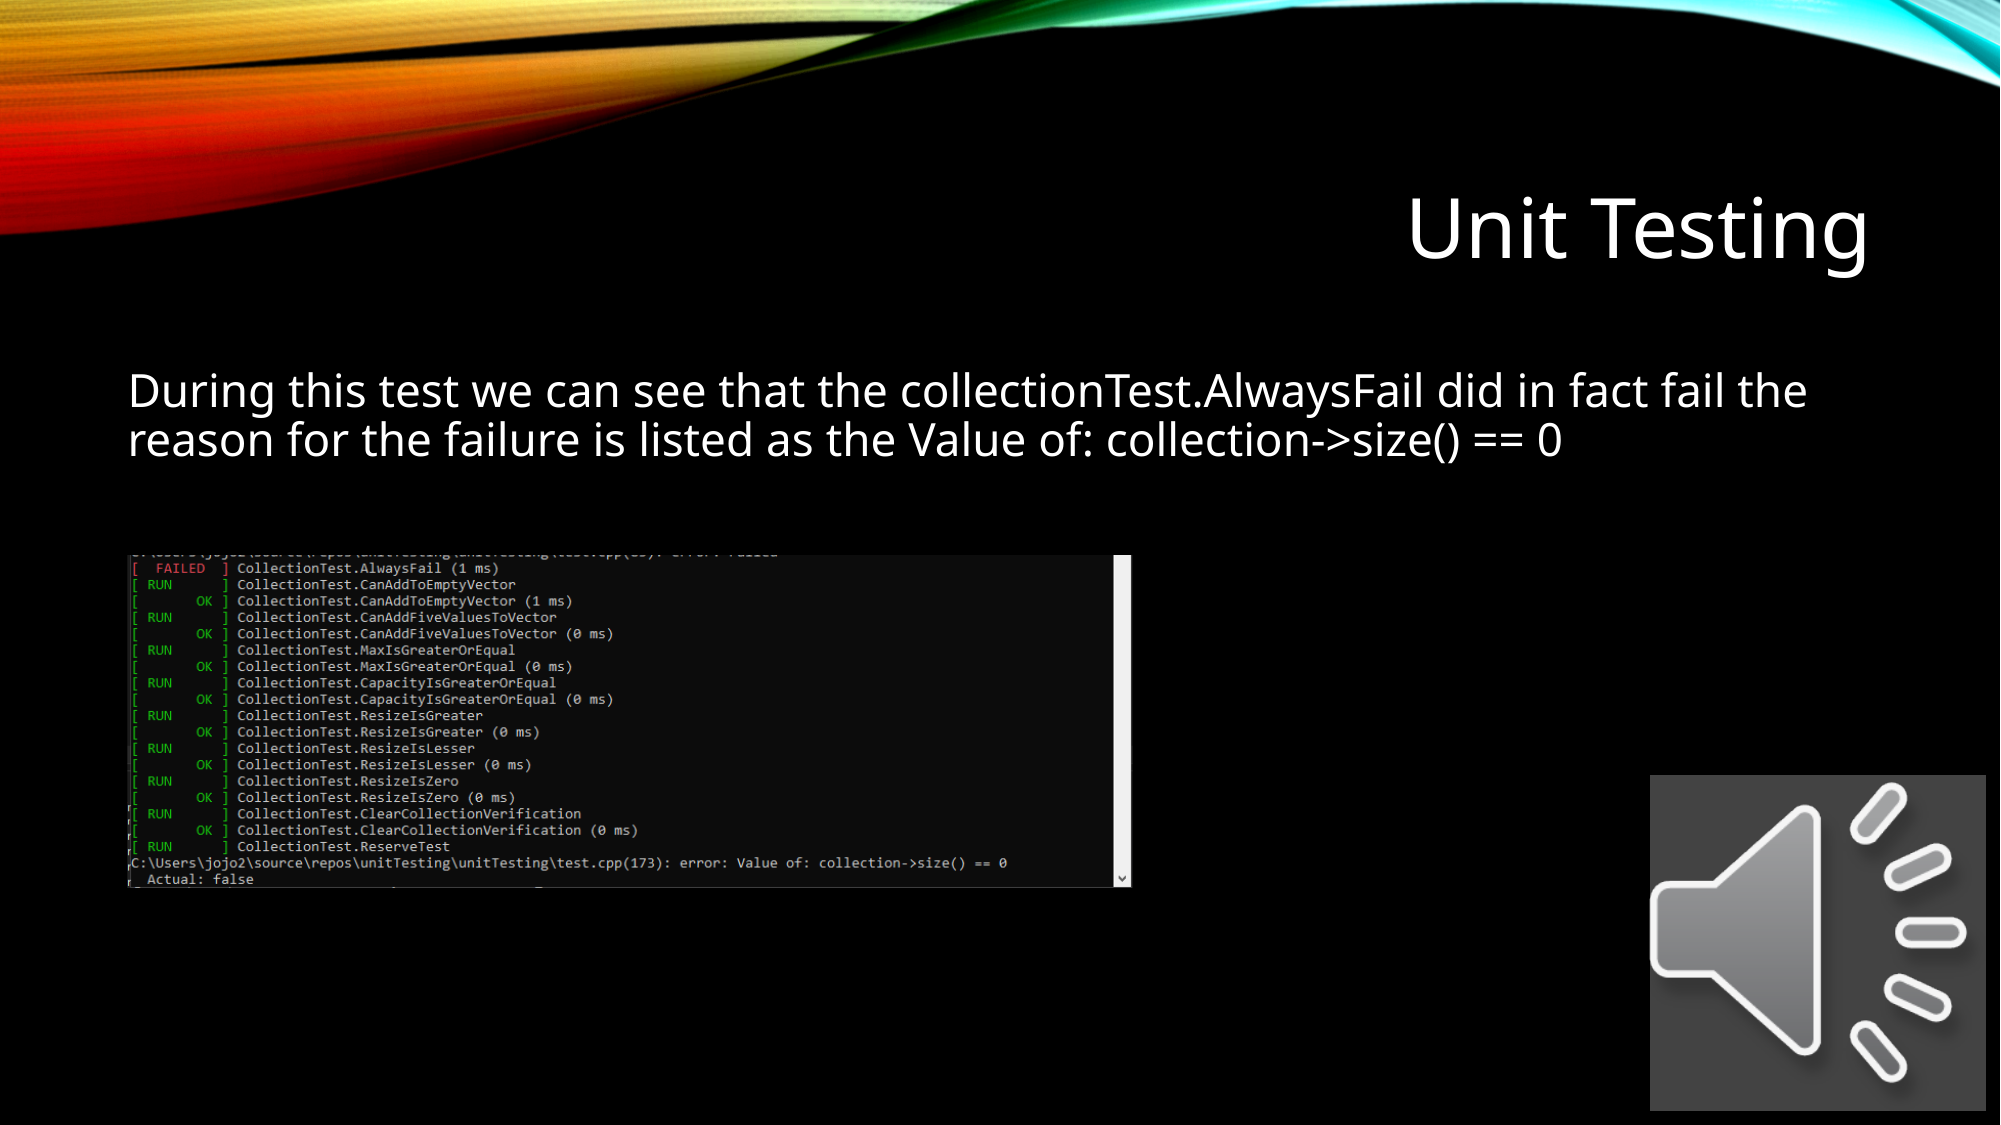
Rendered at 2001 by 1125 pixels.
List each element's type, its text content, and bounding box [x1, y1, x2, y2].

picture [0, 0, 2000, 237]
picture [1648, 773, 1987, 1112]
title Unit Testing [474, 125, 1888, 338]
list During this test we can see that the collectionTest.AlwaysFail did in fact fail the reason for the failure is listed as the Value of: collection->size() == 0 [112, 360, 1888, 1021]
picture [126, 555, 1133, 888]
